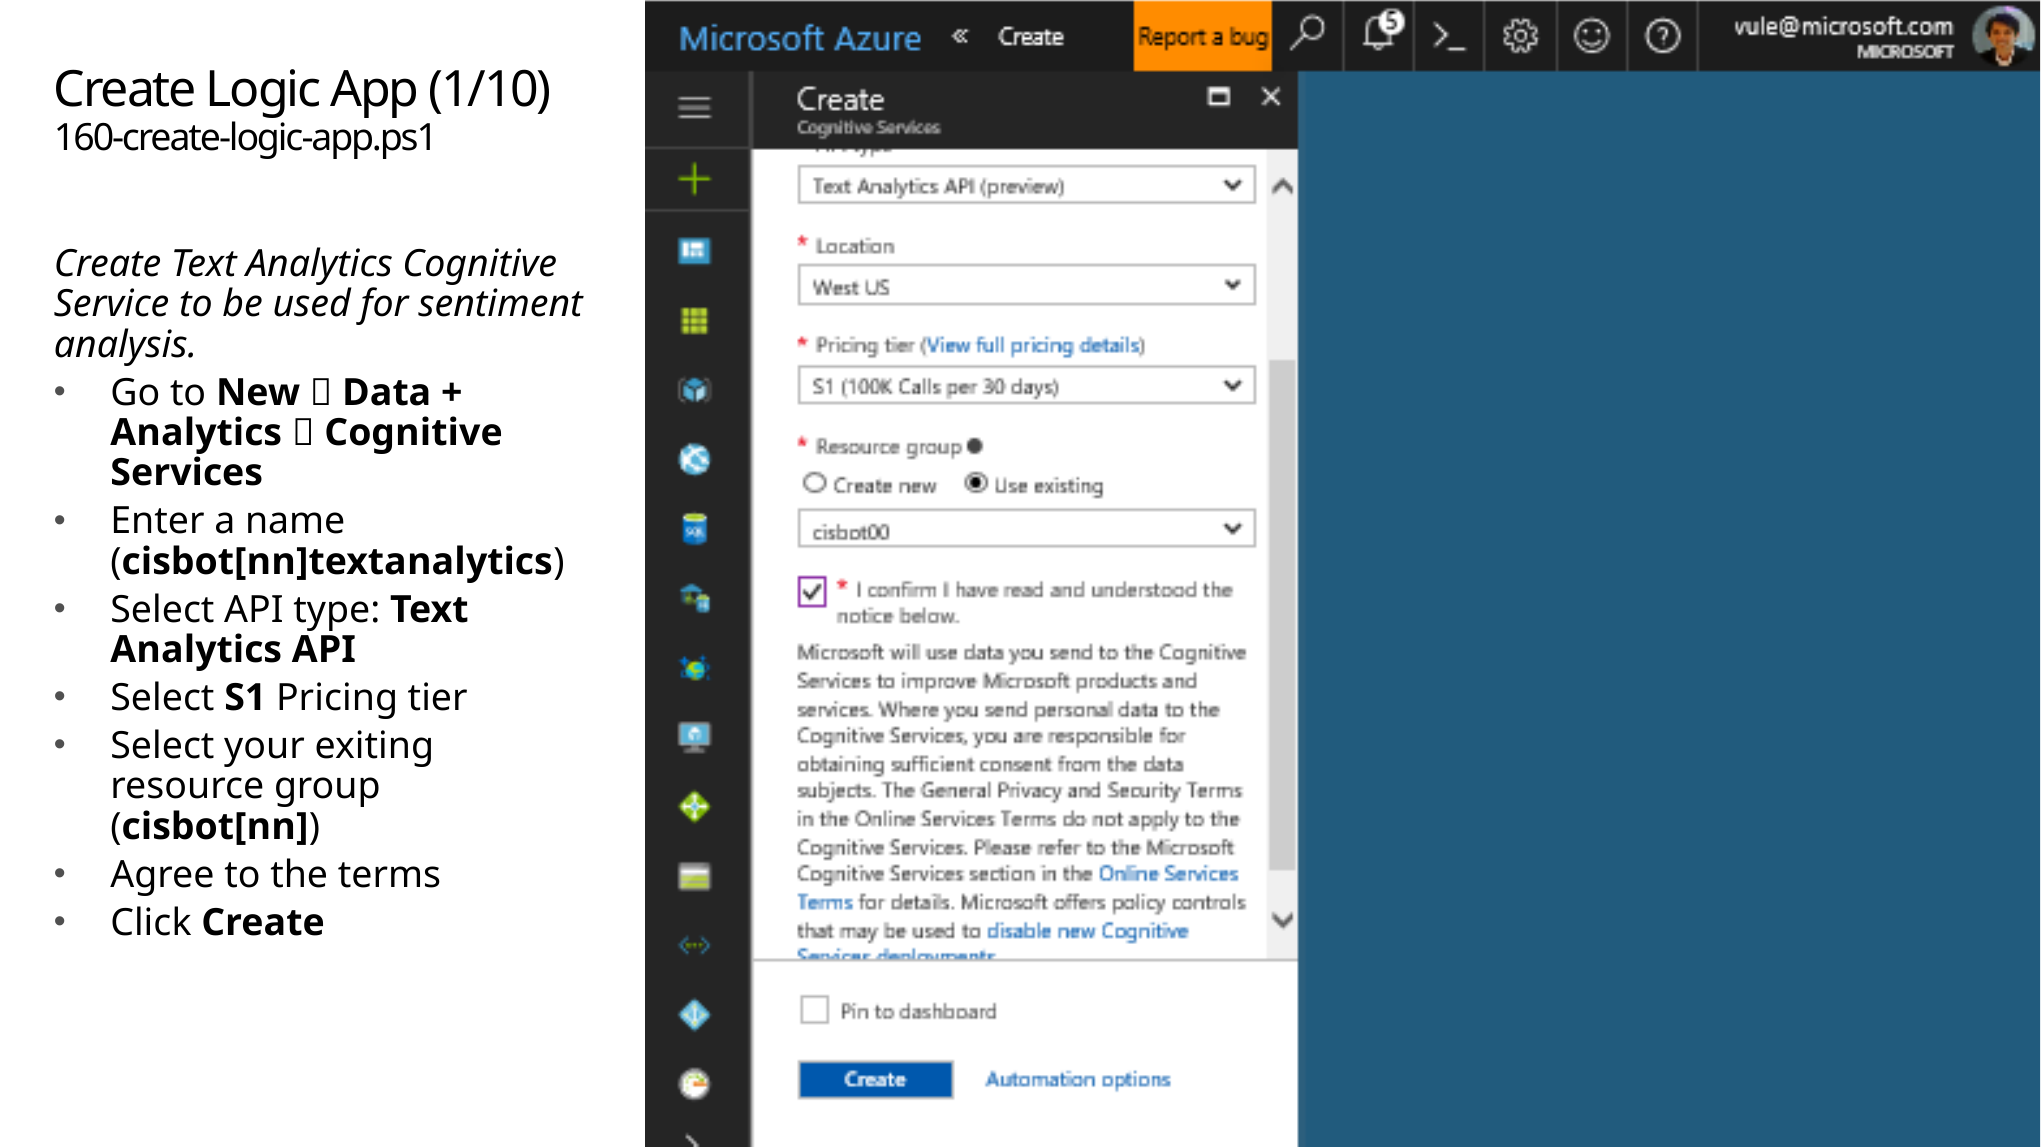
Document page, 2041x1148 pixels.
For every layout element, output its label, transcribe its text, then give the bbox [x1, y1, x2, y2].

picture [644, 0, 2041, 1148]
list Create Text Analytics Cognitive Service to be used for sentiment analysis. Go to New  Data + Analytics  Cognitive Services Enter a name (cisbot[nn]textanalytics) Select API type: Text Analytics API Select S1 Pricing tier Select your exiting resource group (cisbot[nn]) Agree to the terms Click Create [30, 228, 616, 992]
title Create Logic App (1/10) 160-create-logic-app.ps1 [30, 48, 616, 179]
